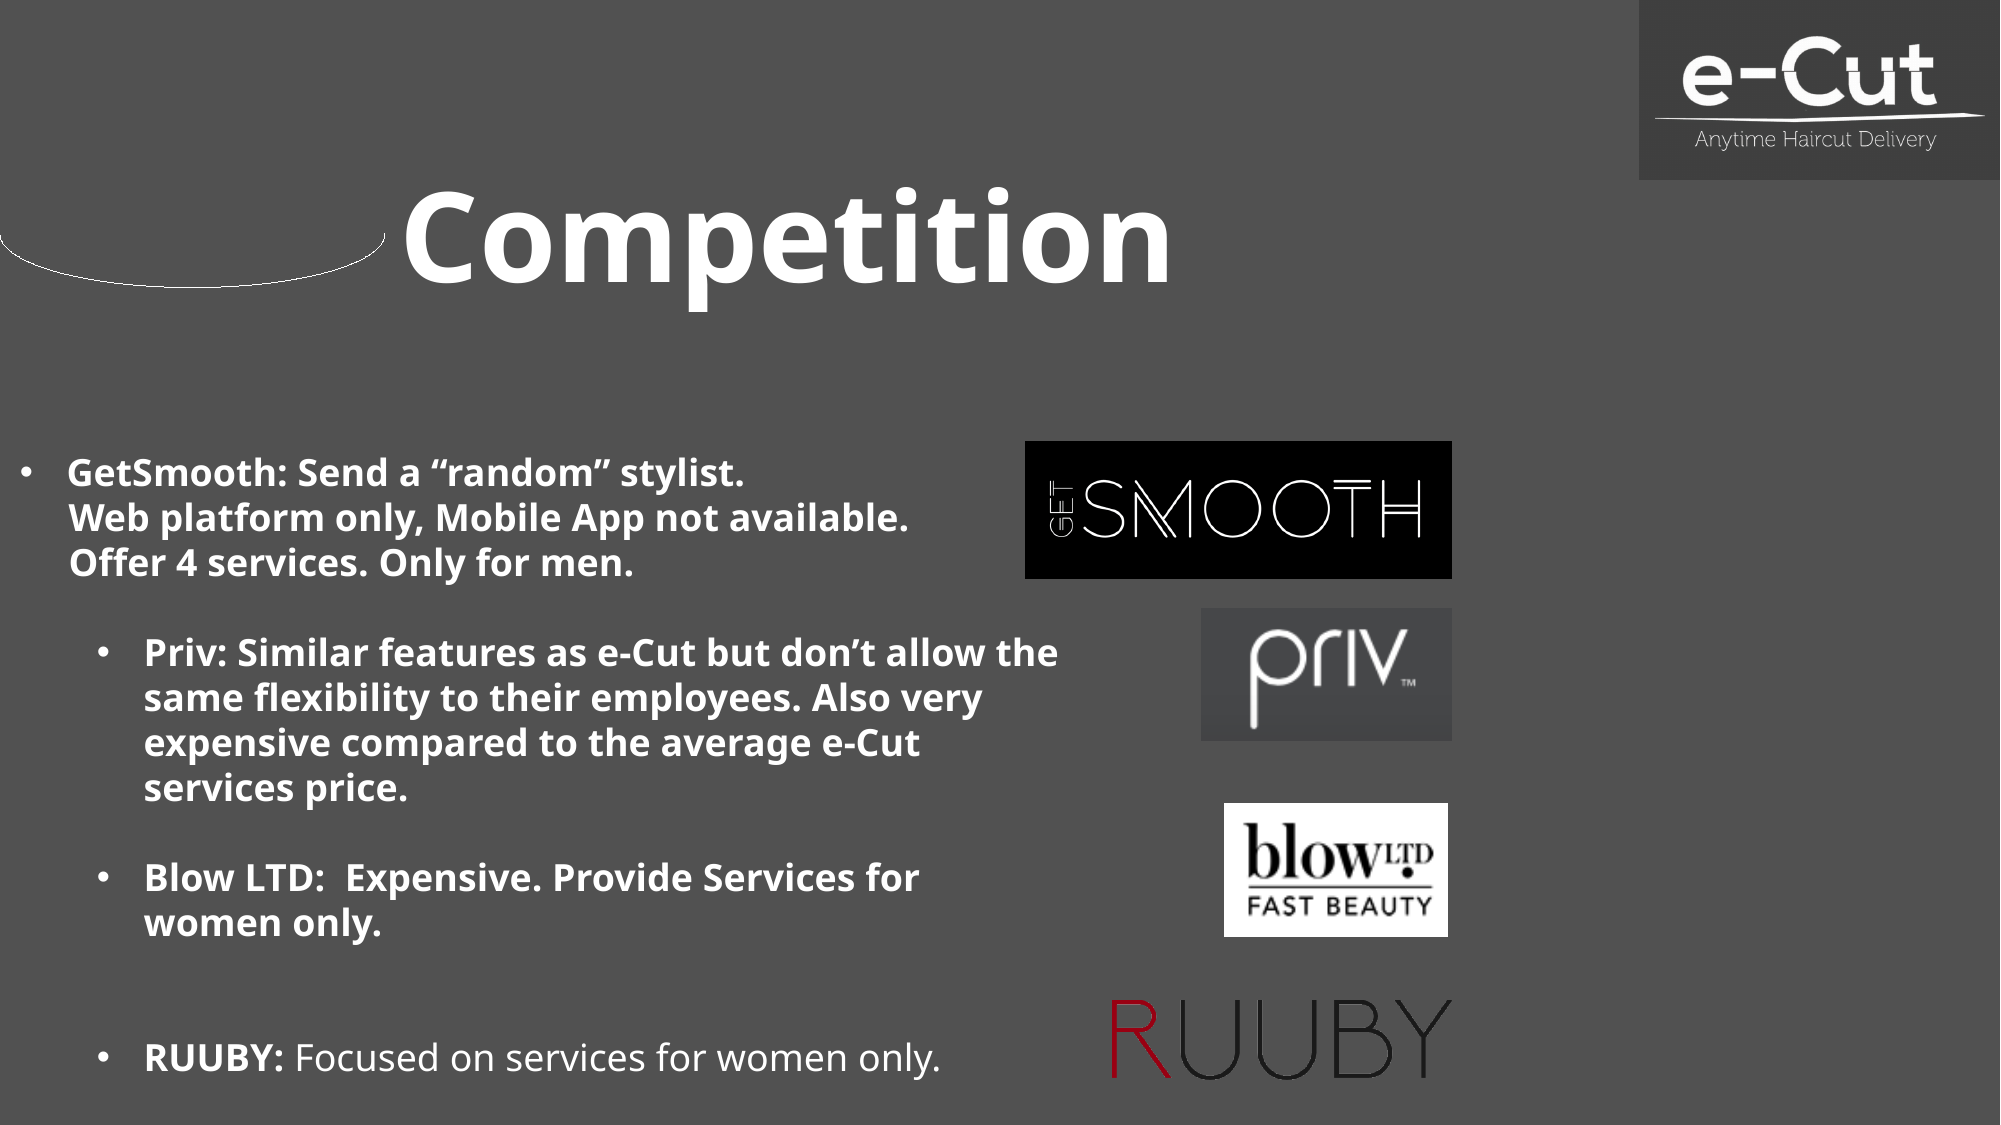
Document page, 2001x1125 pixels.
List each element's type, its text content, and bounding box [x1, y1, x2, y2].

picture [1224, 803, 1448, 938]
picture [1112, 1000, 1452, 1080]
picture [1201, 608, 1452, 741]
text_box Priv: Similar features as e-Cut but don’t allow the same flexibility to their employees. Also very expensive compared to the average e-Cut services price. Blow LTD: Expensive. Provide Services for women only. RUUBY: Focused on services for women only. [82, 621, 1083, 1087]
picture [1025, 441, 1452, 579]
picture [1639, 0, 2000, 180]
text_box Competition [384, 150, 1448, 315]
text_box GetSmooth: Send a “random” stylist. Web platform only, Mobile App not available. Offer 4 services. Only for men. [5, 441, 1019, 592]
